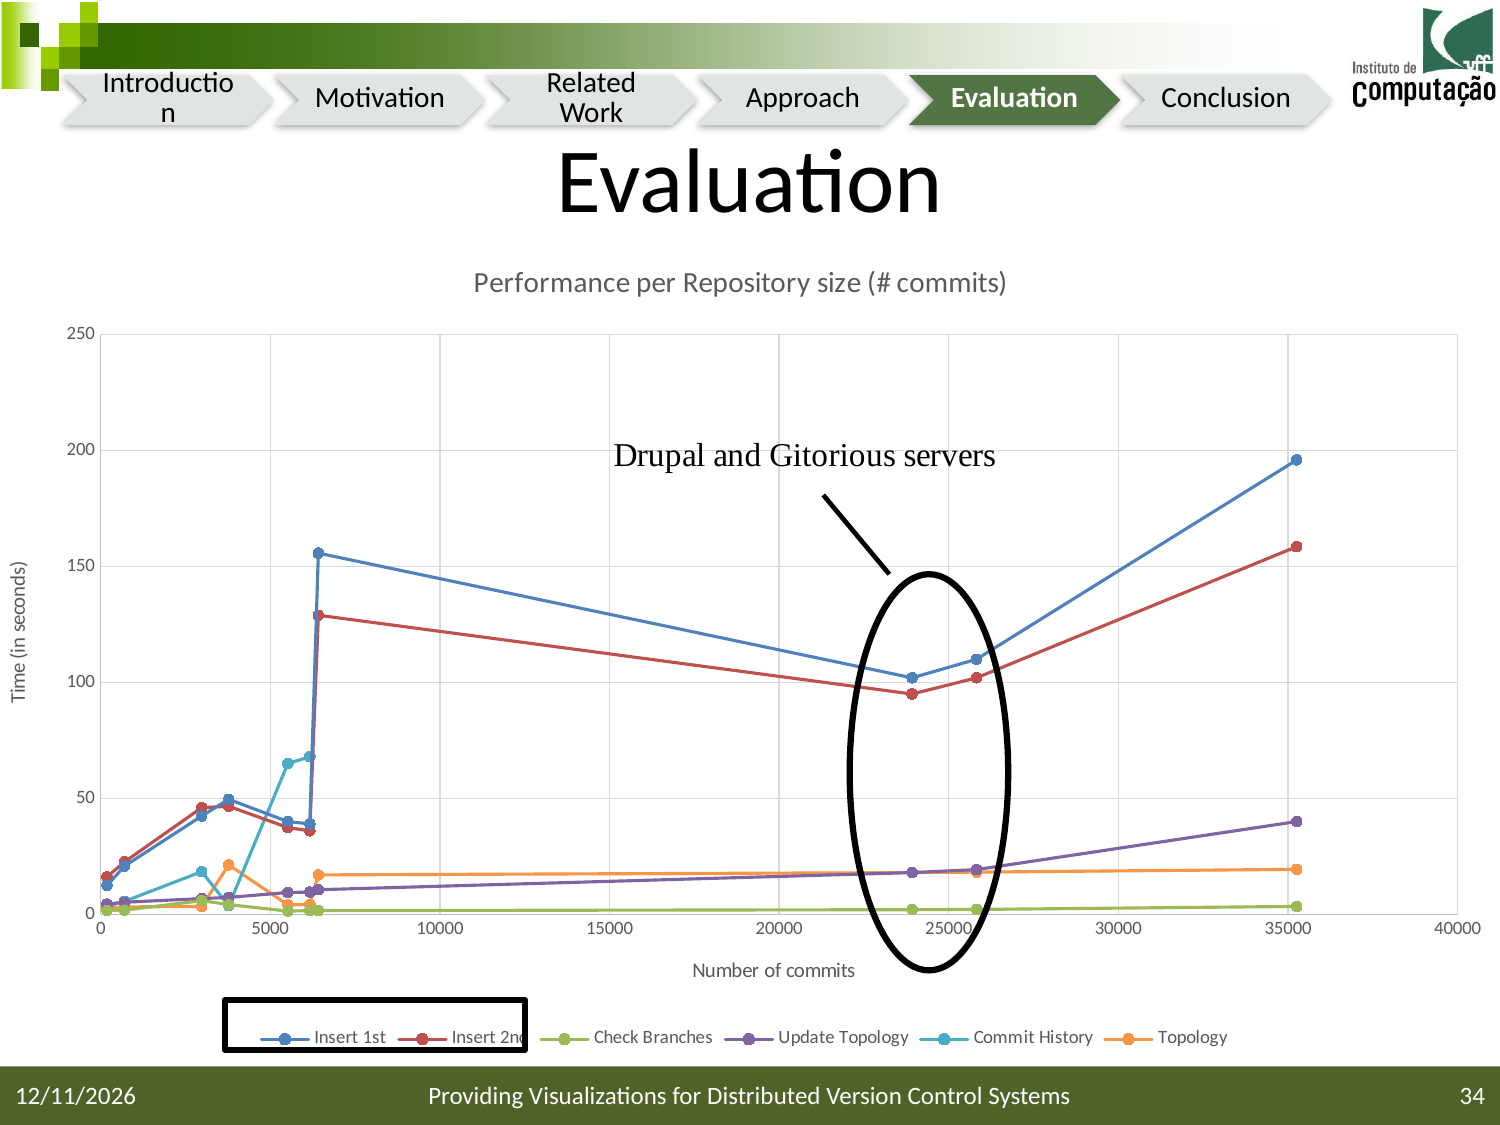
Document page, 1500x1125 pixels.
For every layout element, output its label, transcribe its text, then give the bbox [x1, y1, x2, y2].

title Evaluation [23, 82, 1477, 235]
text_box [62, 74, 1333, 126]
chart [0, 237, 1500, 1055]
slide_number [0, 1065, 350, 1125]
slide_number 34 [1149, 1065, 1500, 1125]
footer Providing Visualizations for Distributed Version Control Systems [362, 1065, 1138, 1125]
